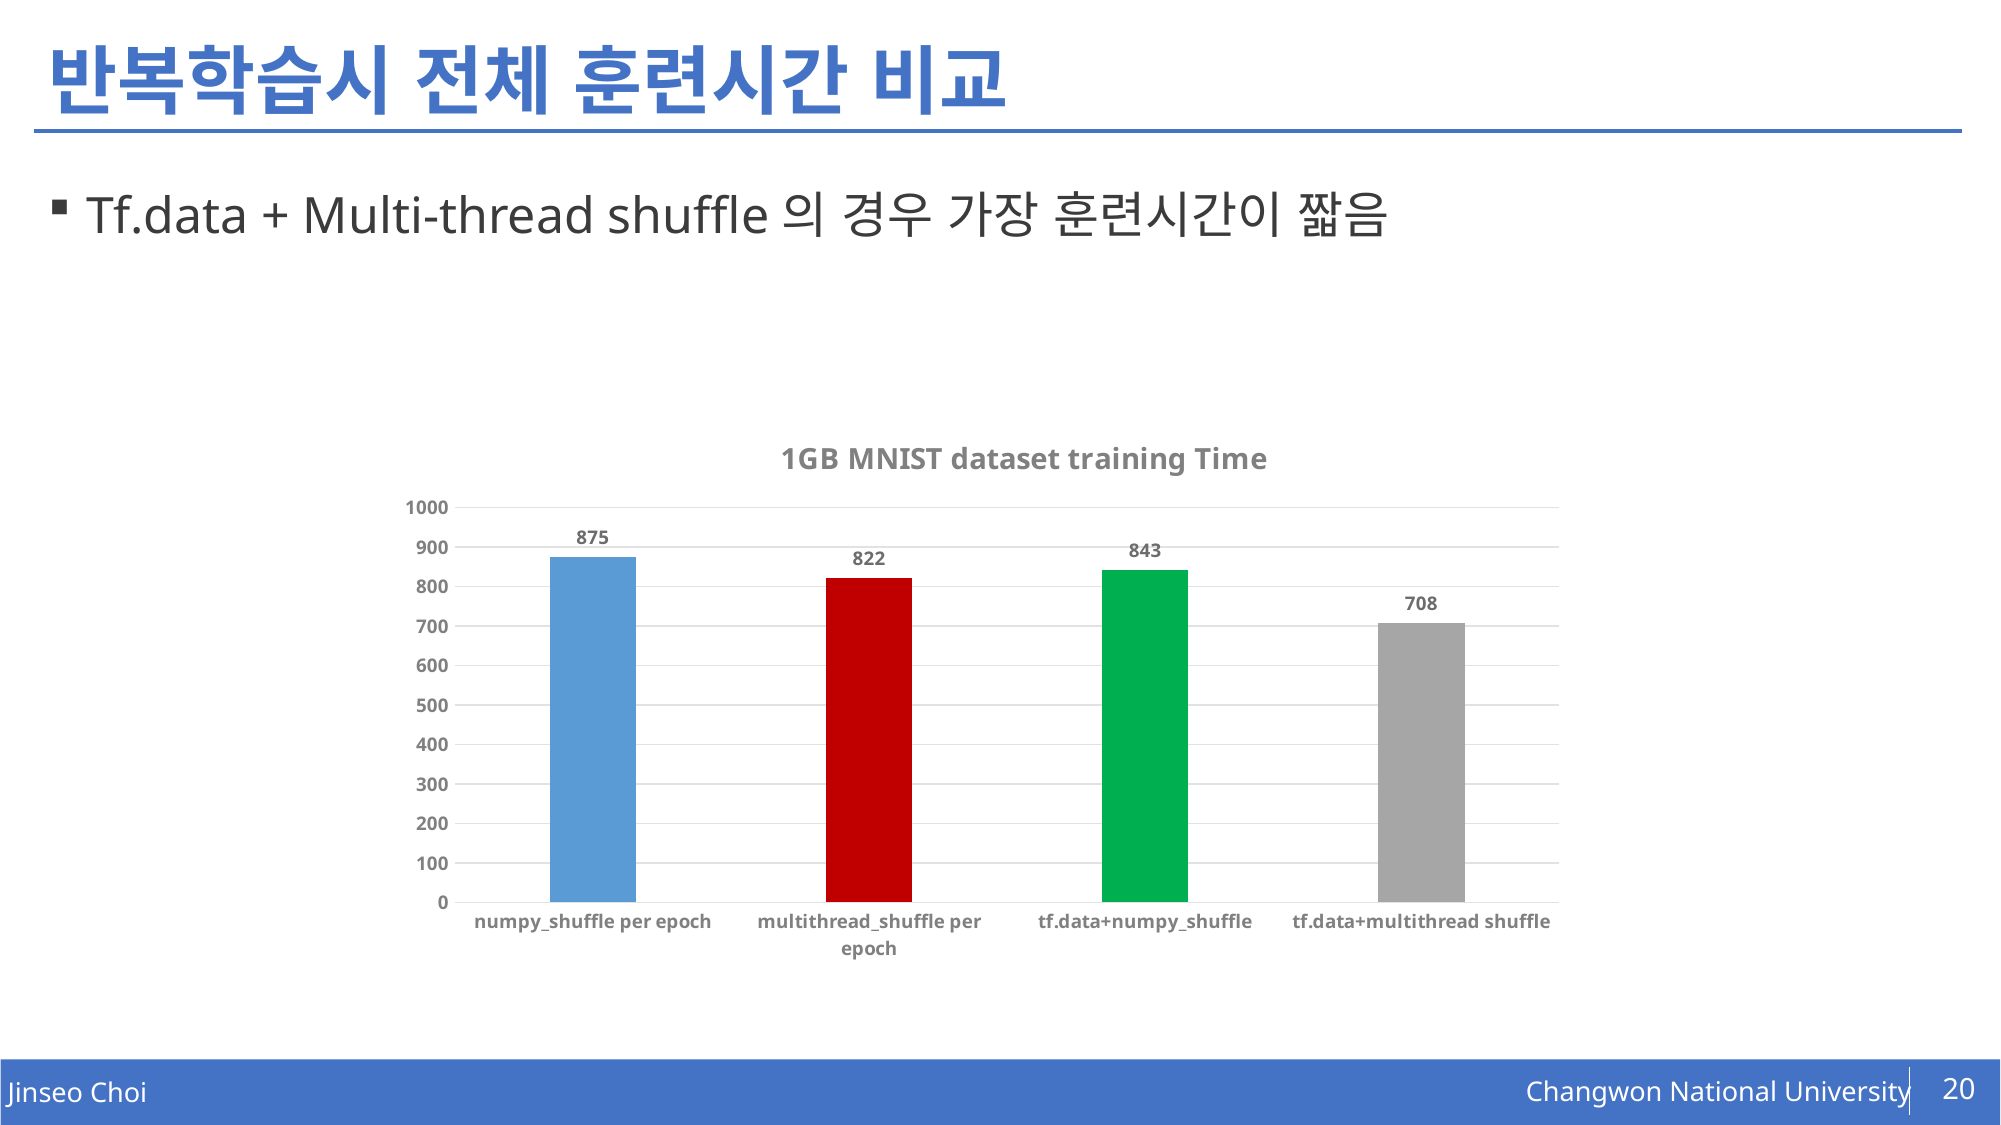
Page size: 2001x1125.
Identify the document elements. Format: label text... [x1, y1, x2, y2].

chart [380, 405, 1584, 973]
title 반복학습시 전체 훈련시간 비교 [33, 27, 1963, 143]
slide_number 20 [1922, 1060, 1996, 1121]
list Tf.data + Multi-thread shuffle의 경우 가장 훈련시간이 짧음 [33, 152, 1963, 997]
